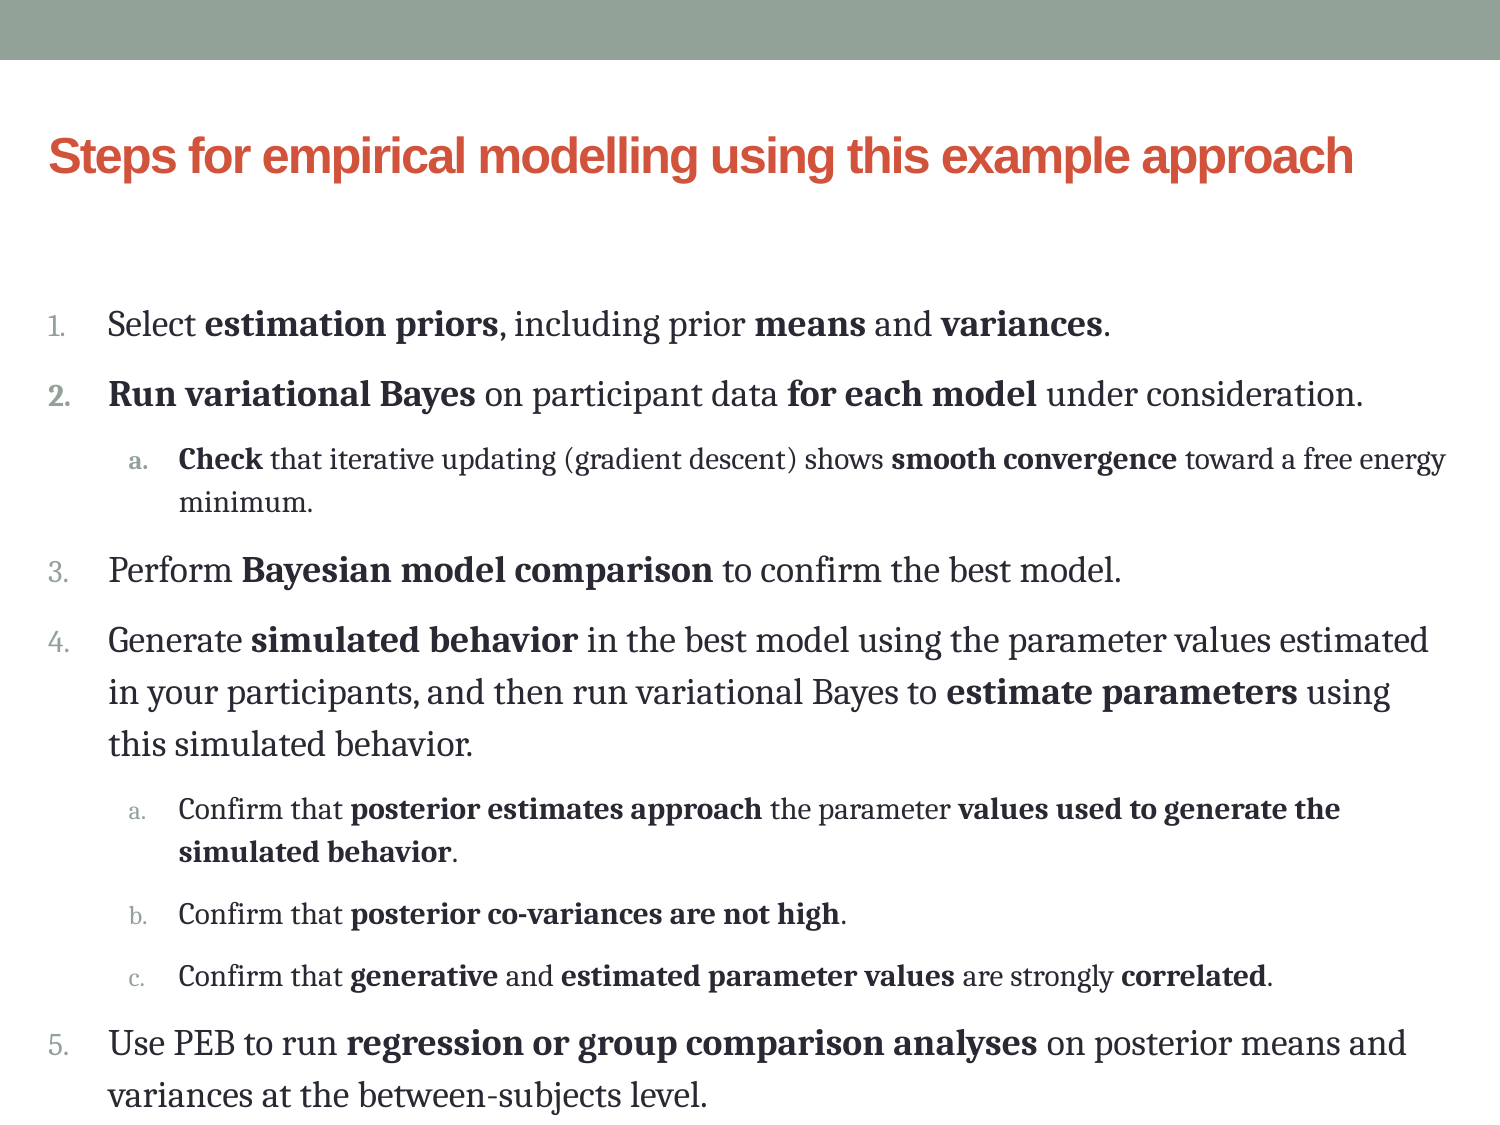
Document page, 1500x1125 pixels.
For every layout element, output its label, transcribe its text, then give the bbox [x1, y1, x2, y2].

list Select estimation priors, including prior means and variances. Run variational Bayes on participant data for each model under consideration. Check that iterative updating (gradient descent) shows smooth convergence toward a free energy minimum. Perform Bayesian model comparison to confirm the best model. Generate simulated behavior in the best model using the parameter values estimated in your participants, and then run variational Bayes to estimate parameters using this simulated behavior. Confirm that posterior estimates approach the parameter values used to generate the simulated behavior. Confirm that posterior co-variances are not high. Confirm that generative and estimated parameter values are strongly correlated. Use PEB to run regression or group comparison analyses on posterior means and variances at the between-subjects level. [33, 284, 1467, 1125]
title Steps for empirical modelling using this example approach [33, 99, 1467, 208]
